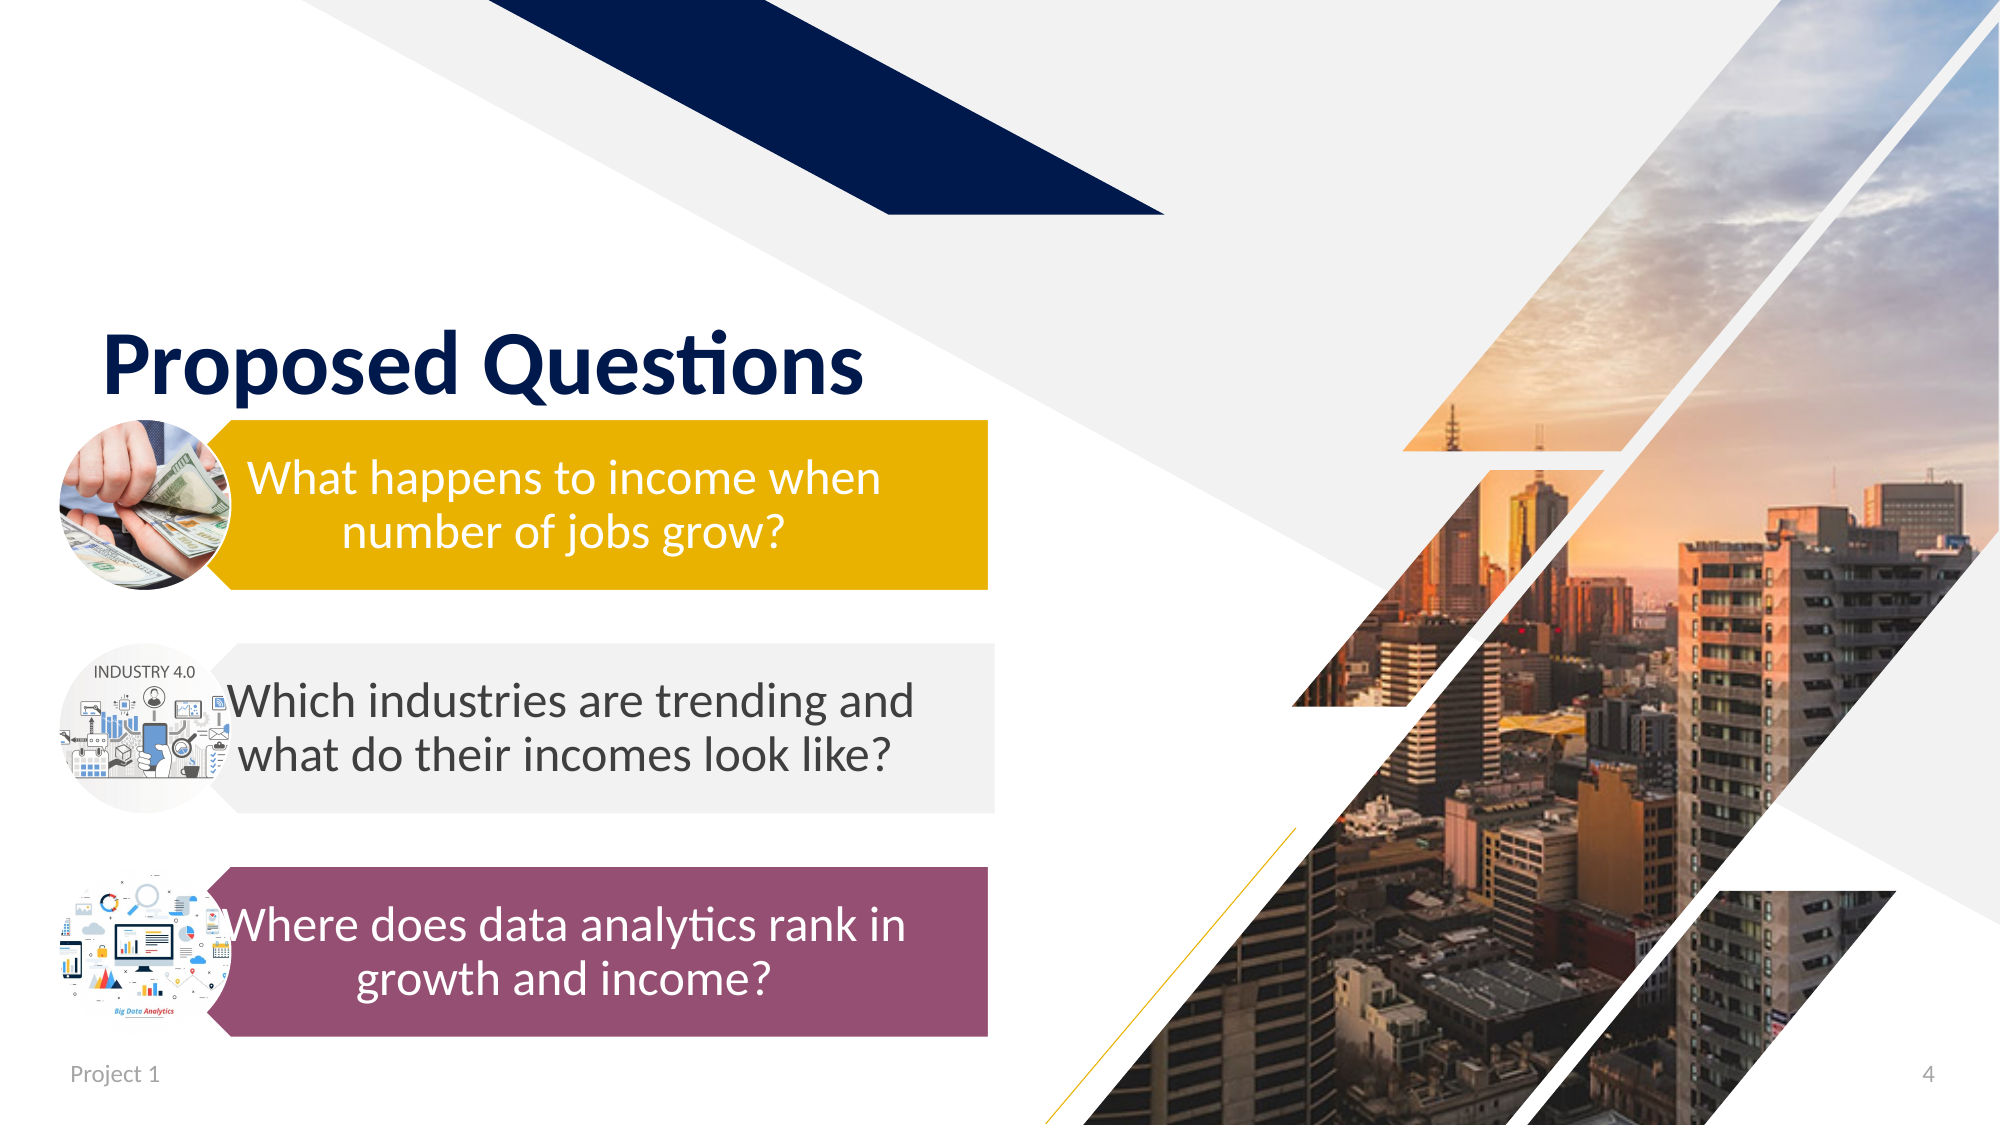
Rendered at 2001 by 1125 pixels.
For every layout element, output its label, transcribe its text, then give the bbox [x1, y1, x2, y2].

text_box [0, 418, 1159, 1038]
title Proposed Questions [87, 214, 1083, 415]
picture [1083, 0, 2000, 1125]
footer Project 1 [55, 1042, 731, 1103]
